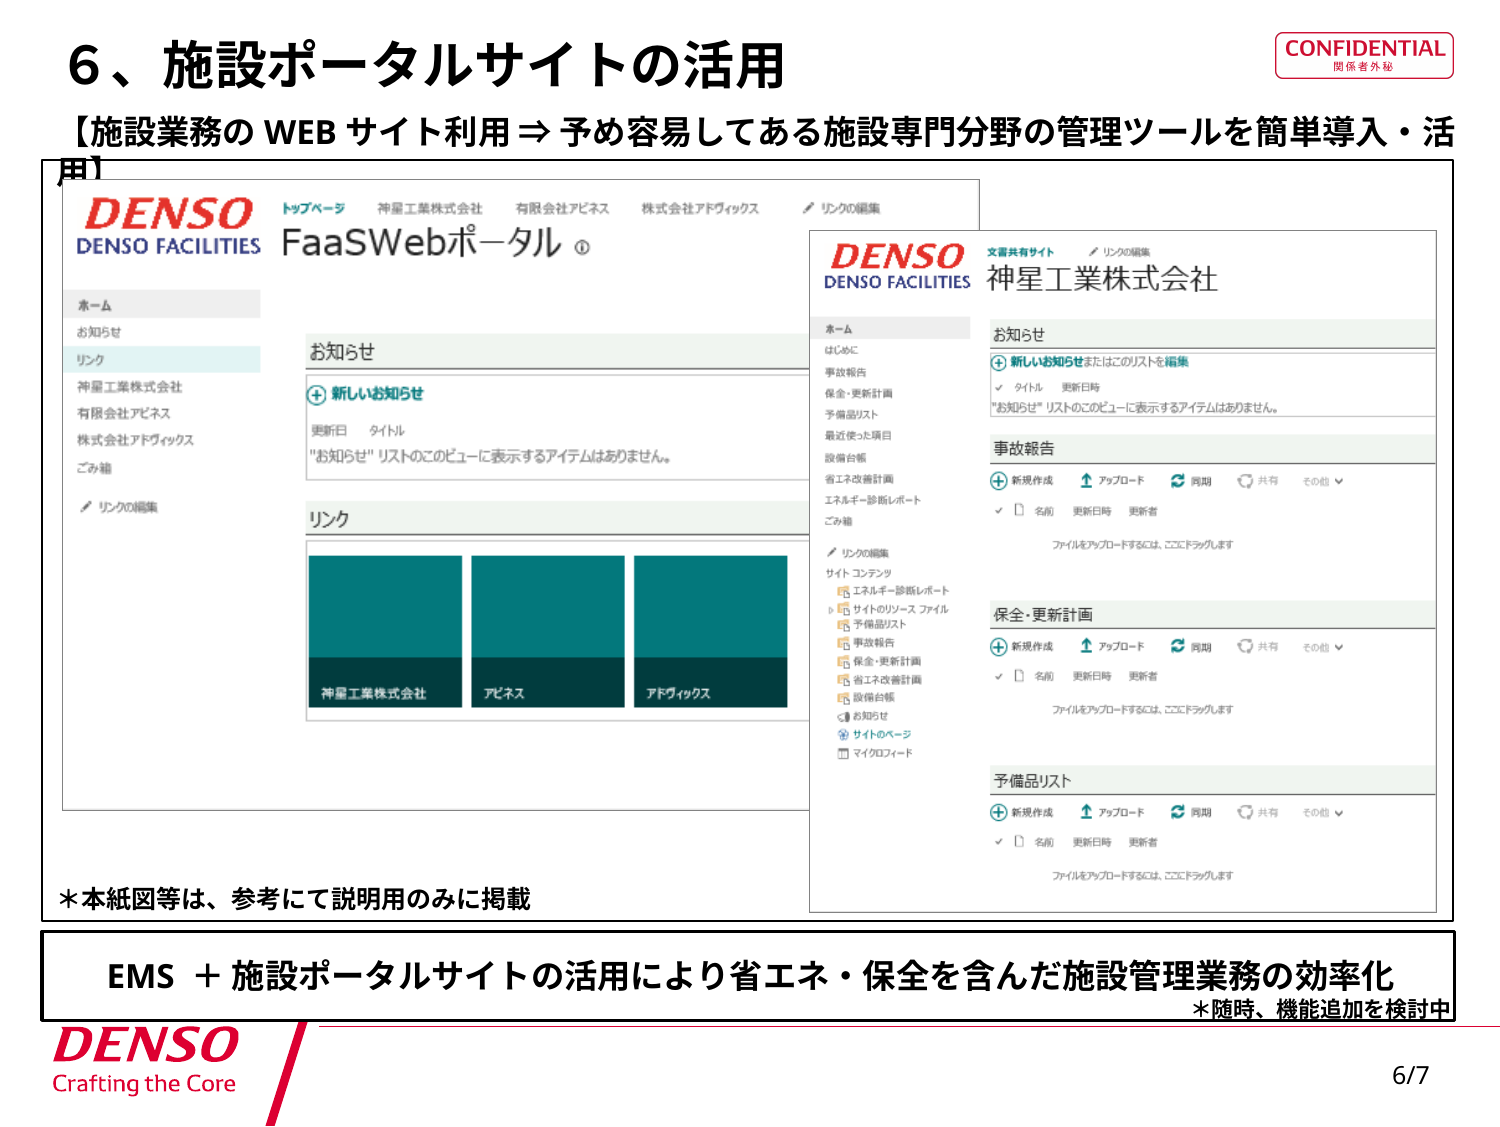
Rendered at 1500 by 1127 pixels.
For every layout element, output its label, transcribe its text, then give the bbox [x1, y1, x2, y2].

text_box EMS ＋ 施設ポータルサイトの活用により省エネ・保全を含んだ施設管理業務の効率化 [41, 949, 1460, 1002]
title ６、施設ポータルサイトの活用 [0, 32, 1500, 110]
text_box [40, 929, 1457, 1022]
text_box ＊随時、機能追加を検討中 [1175, 988, 1500, 1030]
text_box 【施設業務のWEBサイト利用 ⇒ 予め容易してある施設専門分野の管理ツールを簡単導入・活用】 [41, 104, 1485, 199]
picture [1275, 32, 1455, 79]
picture [61, 179, 1437, 914]
text_box ＊本紙図等は、参考にて説明用のみに掲載 [41, 876, 629, 922]
text_box [40, 157, 1456, 923]
text_box 6/7 [1363, 1051, 1459, 1097]
